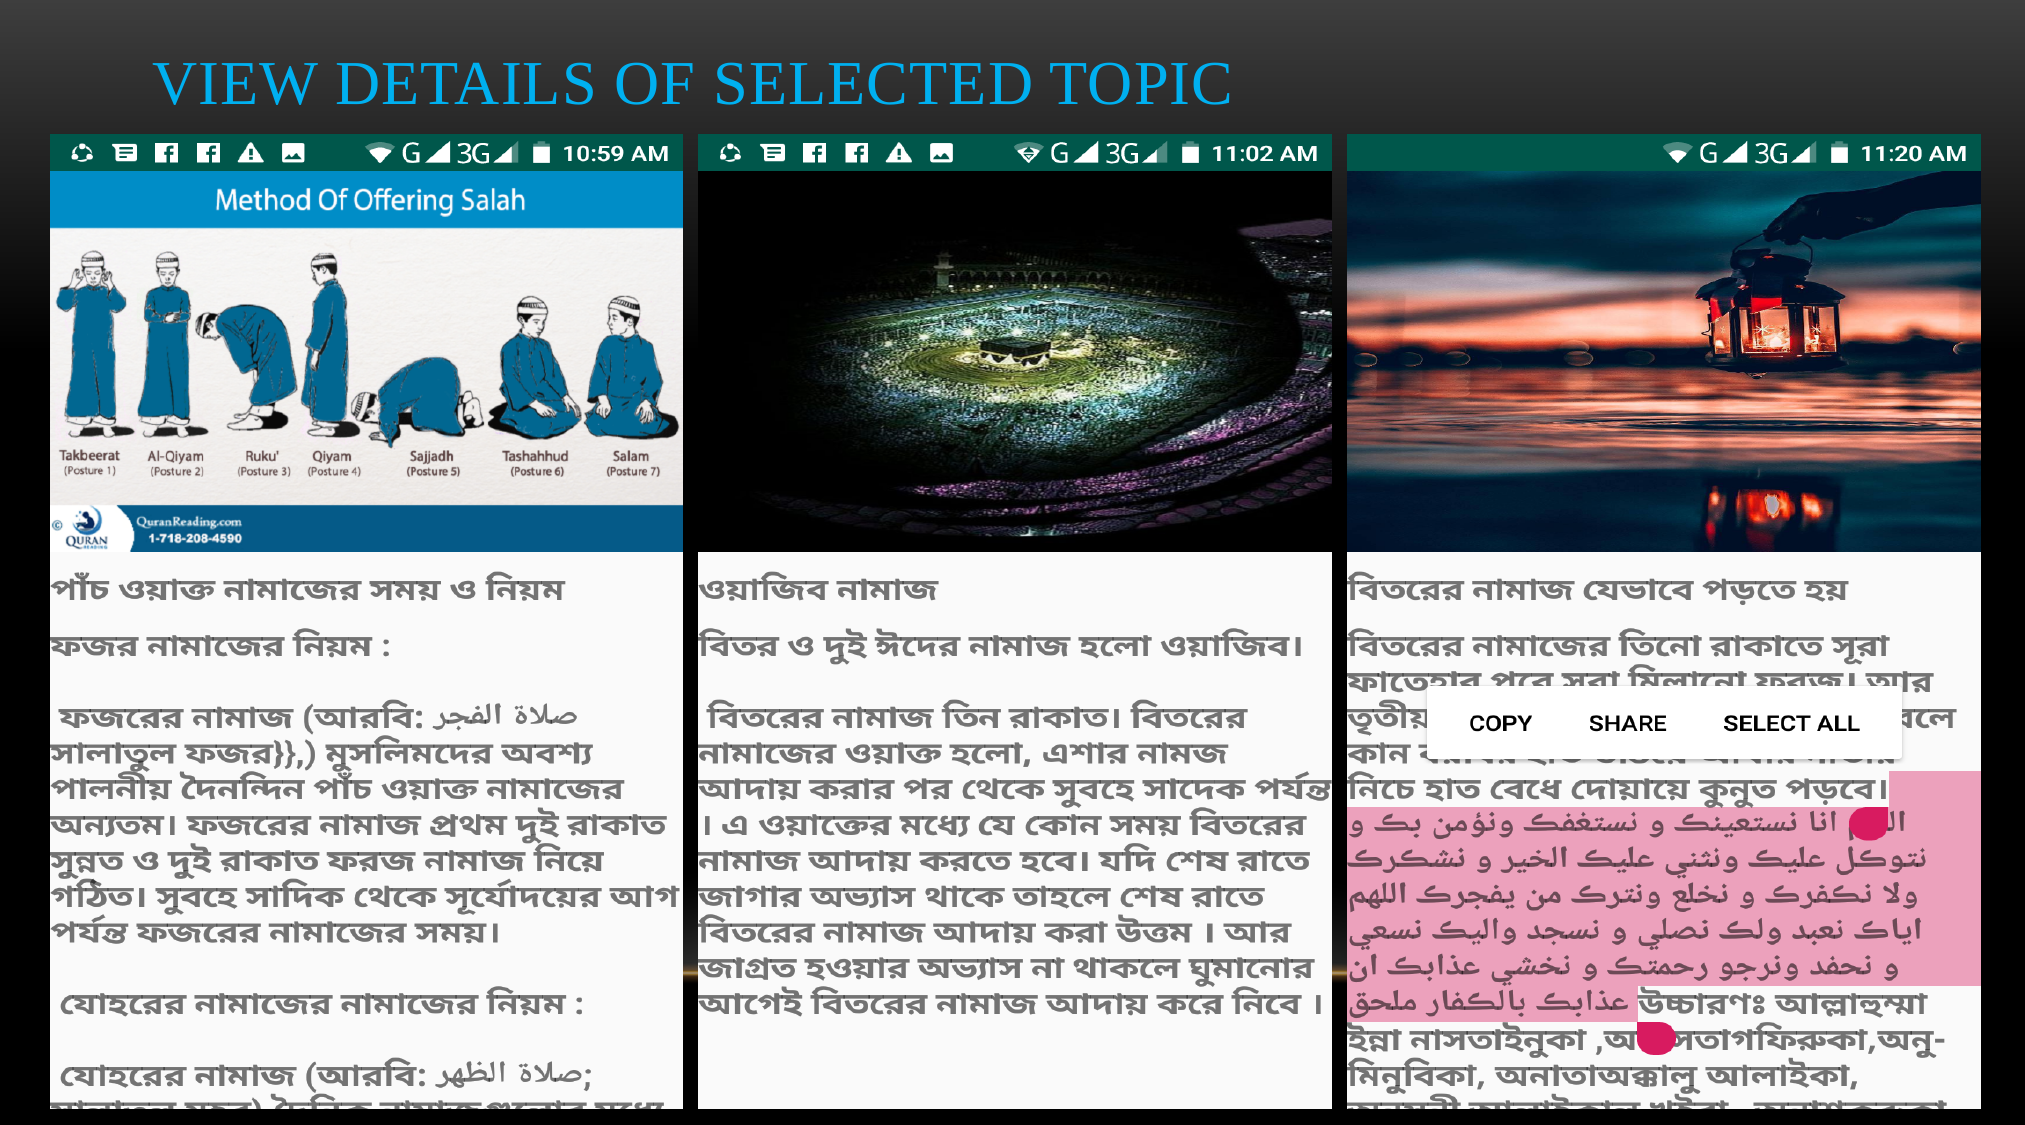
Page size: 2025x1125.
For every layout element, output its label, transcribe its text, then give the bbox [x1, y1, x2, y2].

title View details of selected topic [137, 37, 1893, 125]
picture [0, 0, 2025, 1125]
